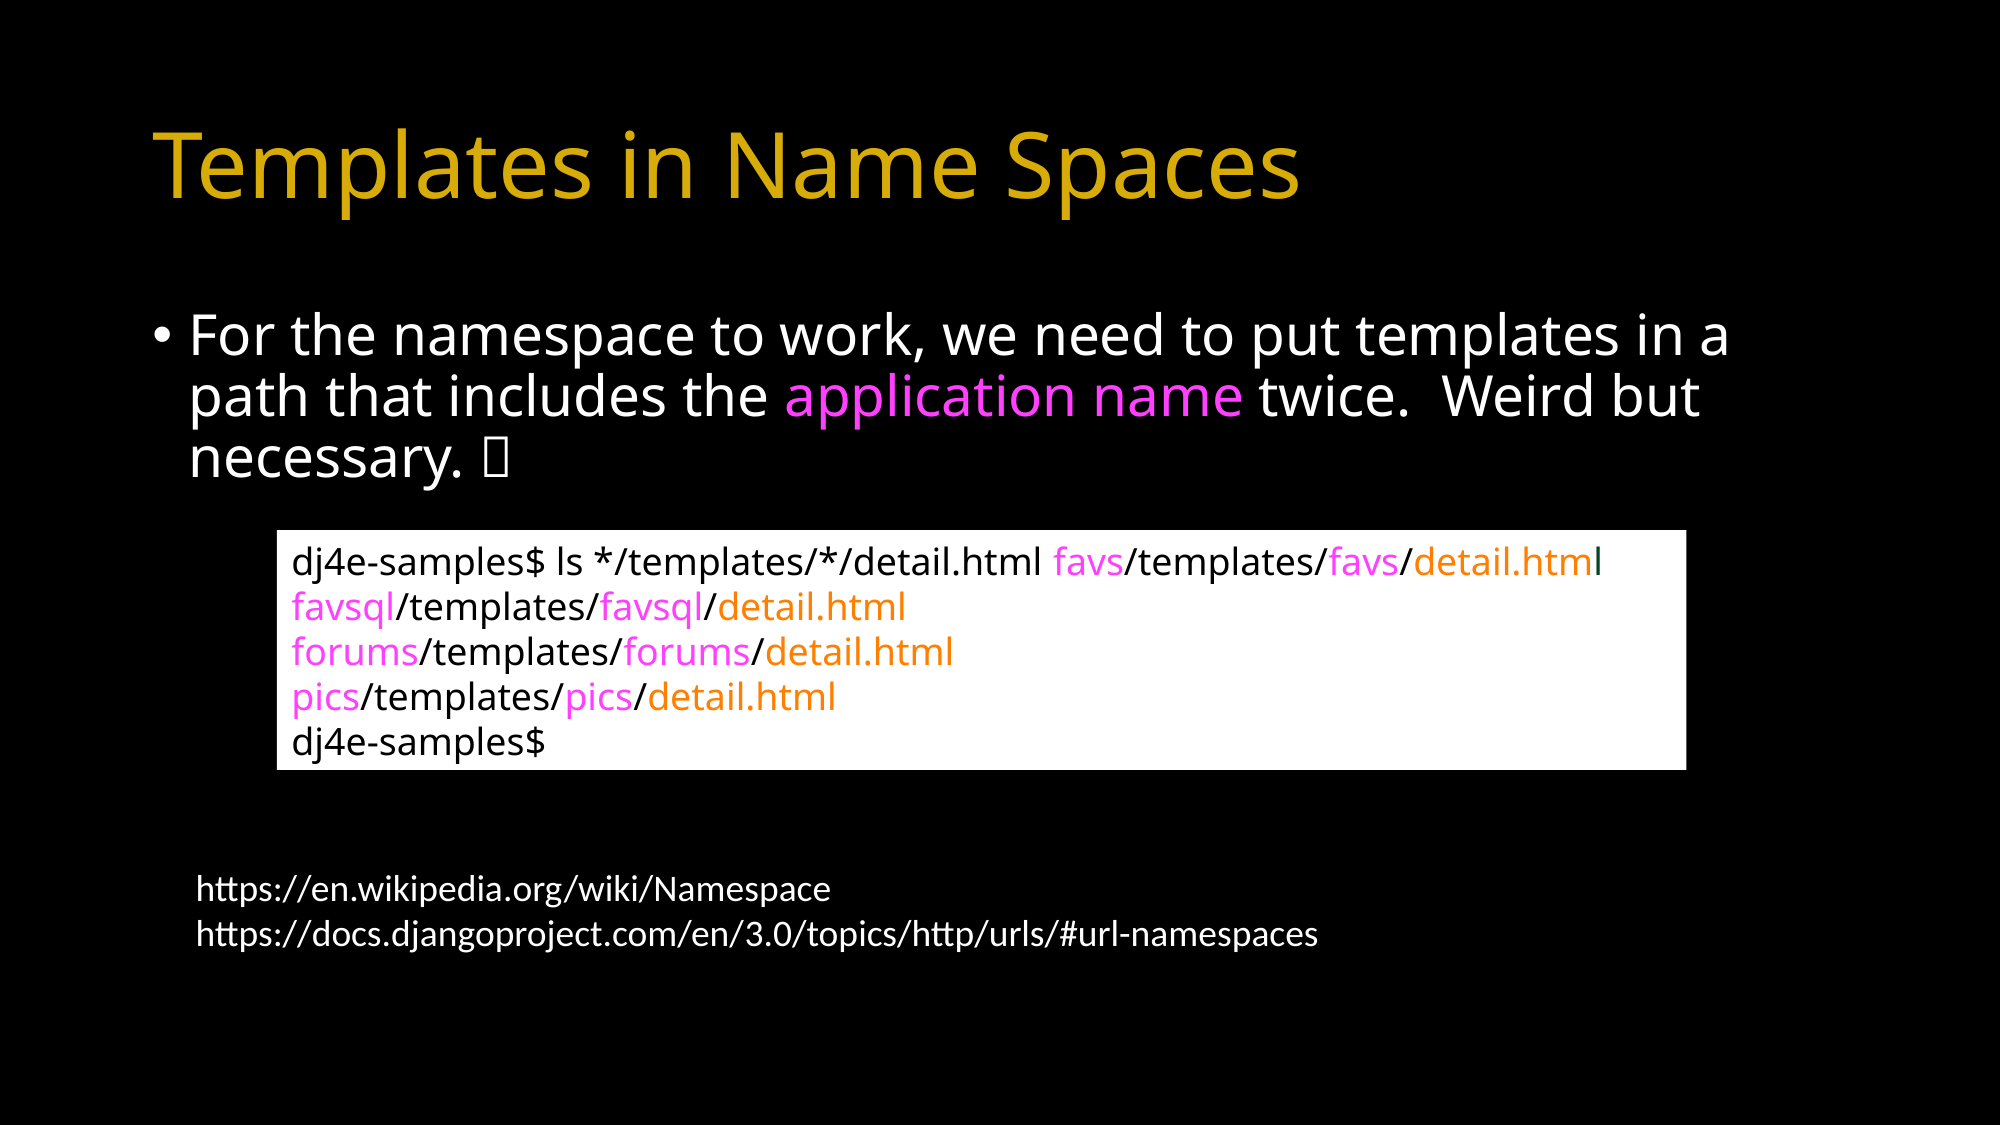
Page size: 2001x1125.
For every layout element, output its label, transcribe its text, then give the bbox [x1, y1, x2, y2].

list For the namespace to work, we need to put templates in a path that includes the application name twice. Weird but necessary.  [137, 299, 1863, 499]
text_box https://en.wikipedia.org/wiki/Namespace https://docs.djangoproject.com/en/3.0/topics/http/urls/#url-namespaces [180, 856, 1450, 962]
text_box dj4e-samples$ ls */templates/*/detail.html favs/templates/favs/detail.html favsql/templates/favsql/detail.html forums/templates/forums/detail.html pics/templates/pics/detail.html dj4e-samples$ [276, 530, 1687, 770]
title Templates in Name Spaces [137, 59, 1863, 278]
